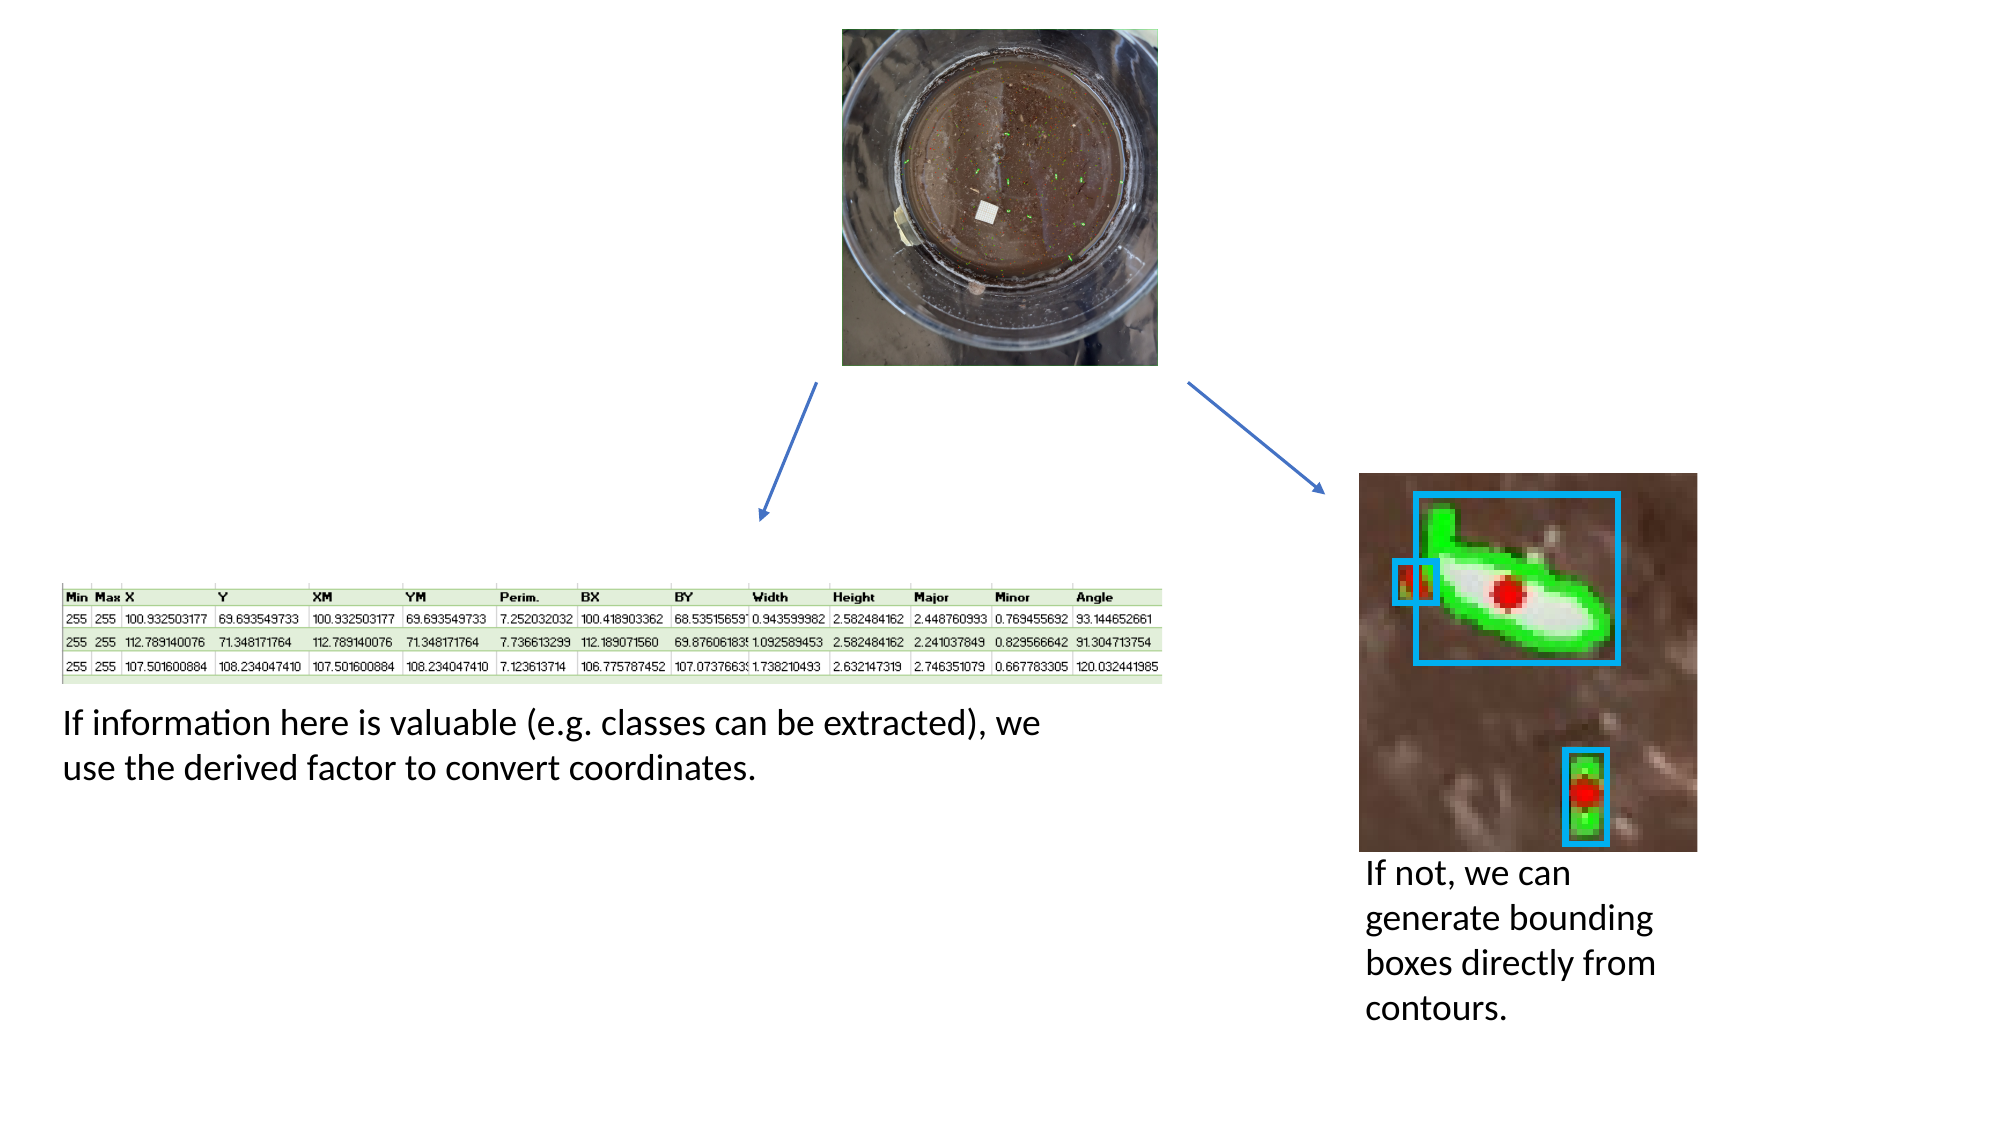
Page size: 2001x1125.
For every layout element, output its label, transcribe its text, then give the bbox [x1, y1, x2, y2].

picture [1359, 472, 1698, 852]
text_box If not, we can generate bounding boxes directly from contours. [1350, 840, 1706, 1035]
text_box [759, 382, 817, 522]
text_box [1187, 382, 1326, 495]
picture [61, 583, 1163, 684]
picture [842, 29, 1158, 366]
text_box If information here is valuable (e.g. classes can be extracted), we use the derived factor to convert coordinates. [48, 690, 1103, 796]
